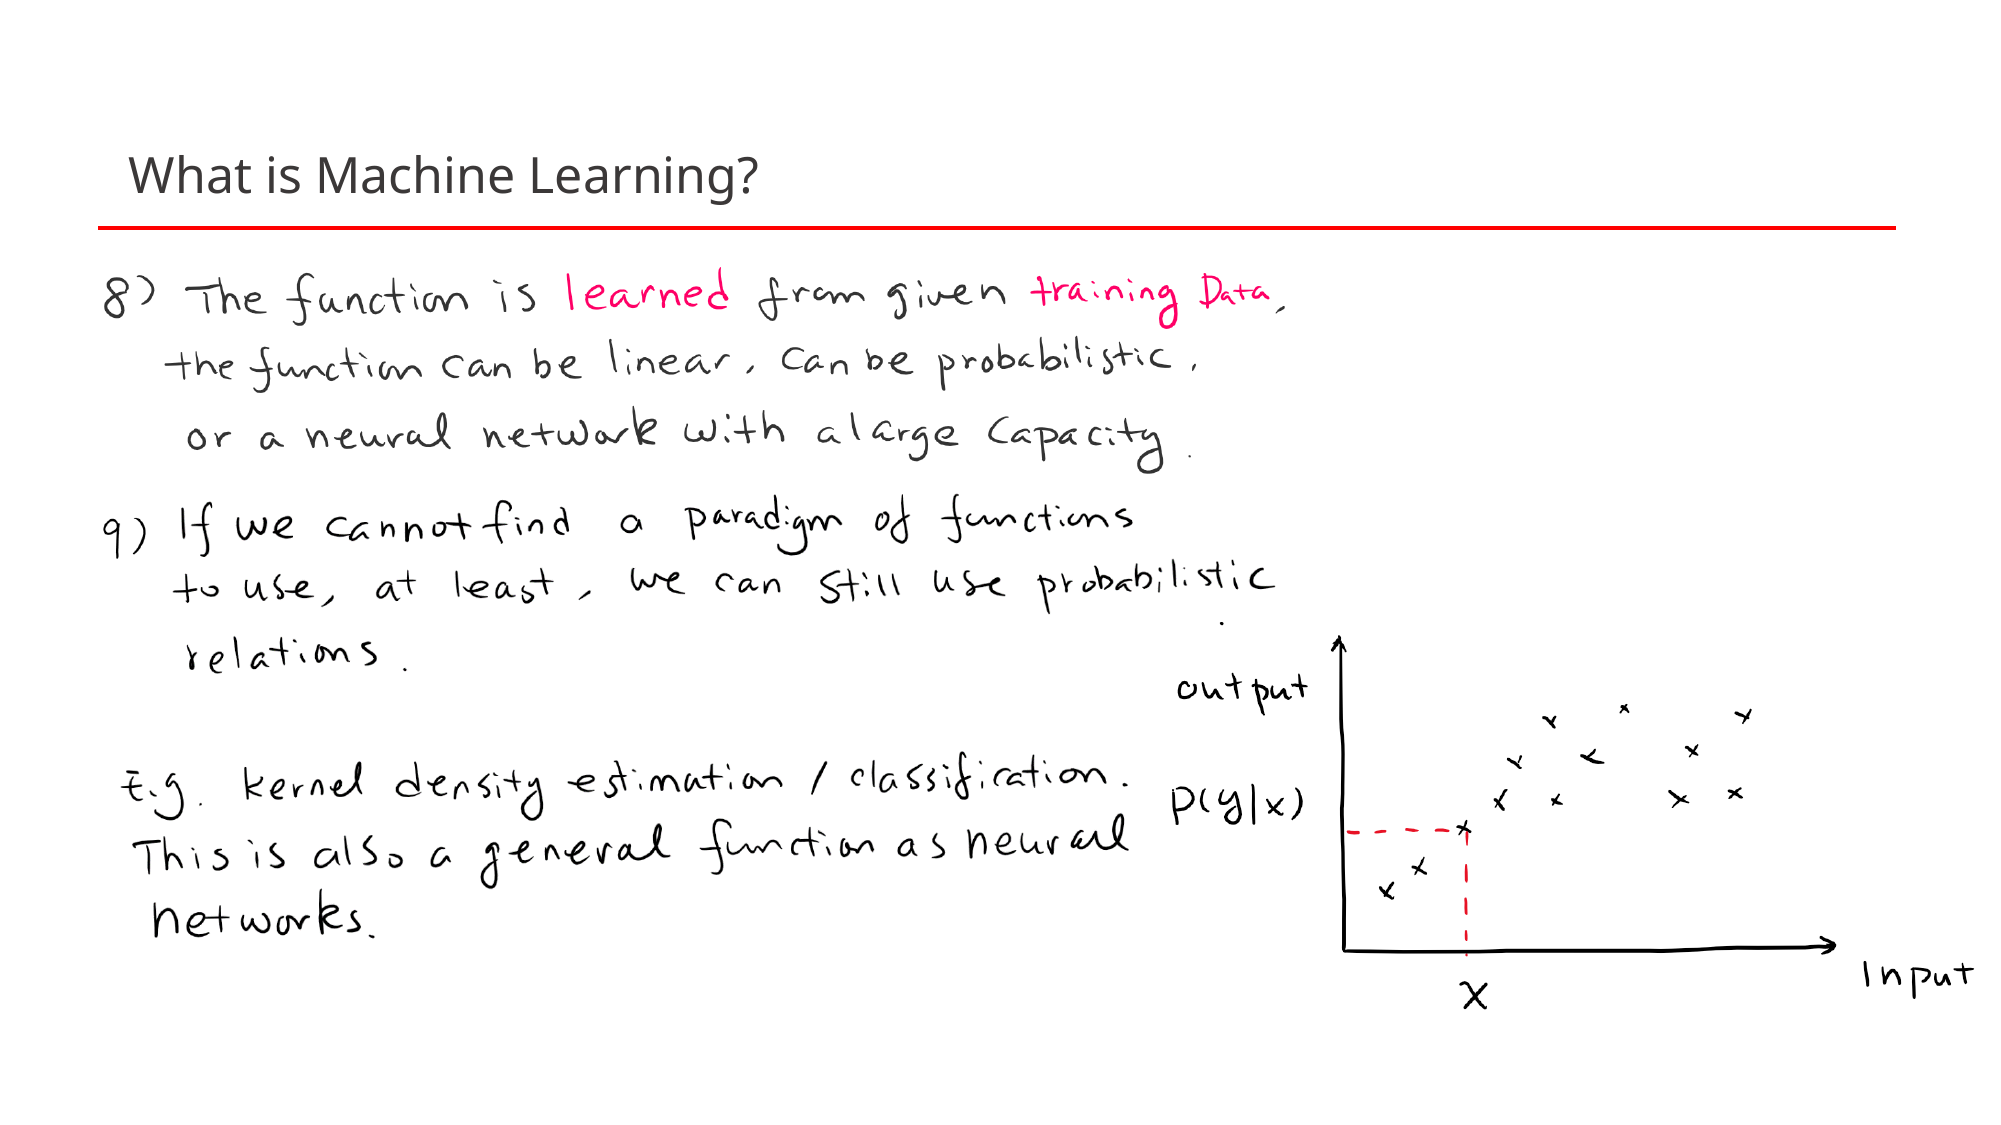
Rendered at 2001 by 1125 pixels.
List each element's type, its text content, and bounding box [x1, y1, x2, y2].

picture [113, 745, 1135, 944]
picture [98, 512, 150, 564]
picture [166, 487, 1980, 1015]
picture [98, 260, 1291, 480]
text_box What is Machine Learning? [113, 131, 1437, 213]
